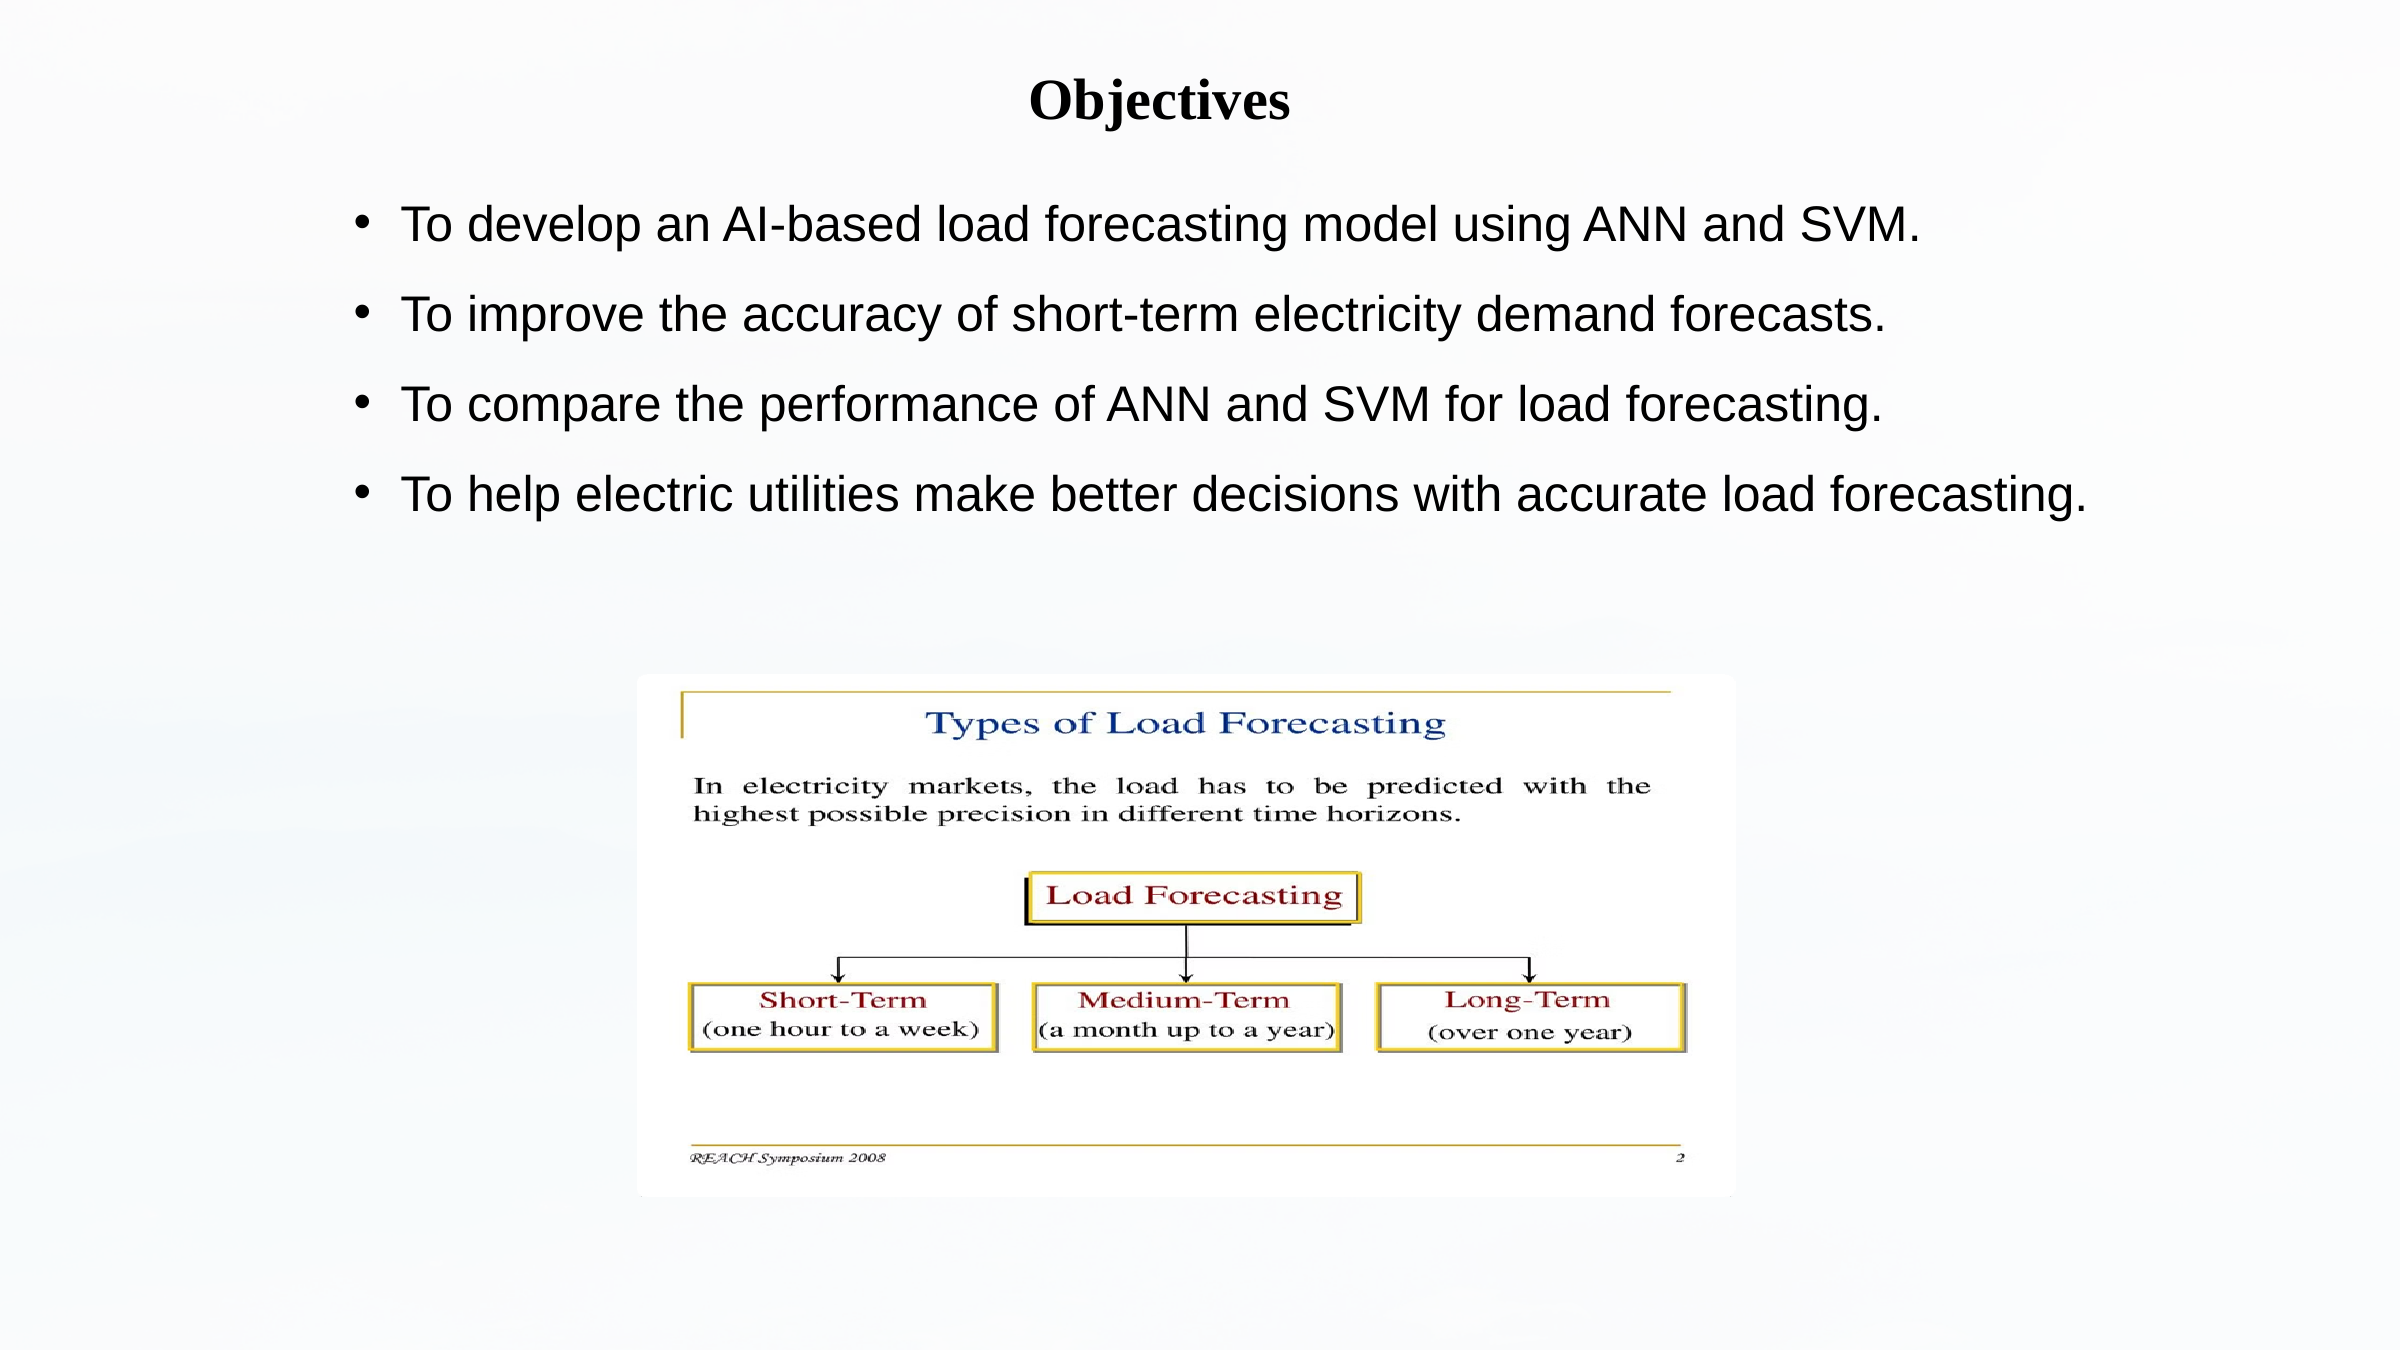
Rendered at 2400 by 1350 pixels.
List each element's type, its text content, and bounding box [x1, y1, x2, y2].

picture [637, 674, 1736, 1197]
text_box To develop an AI-based load forecasting model using ANN and SVM. To improve the accuracy of short-term electricity demand forecasts. To compare the performance of ANN and SVM for load forecasting. To help electric utilities make better decisions with accurate load forecasting. [338, 153, 2252, 529]
text_box Objectives [1013, 54, 1387, 139]
